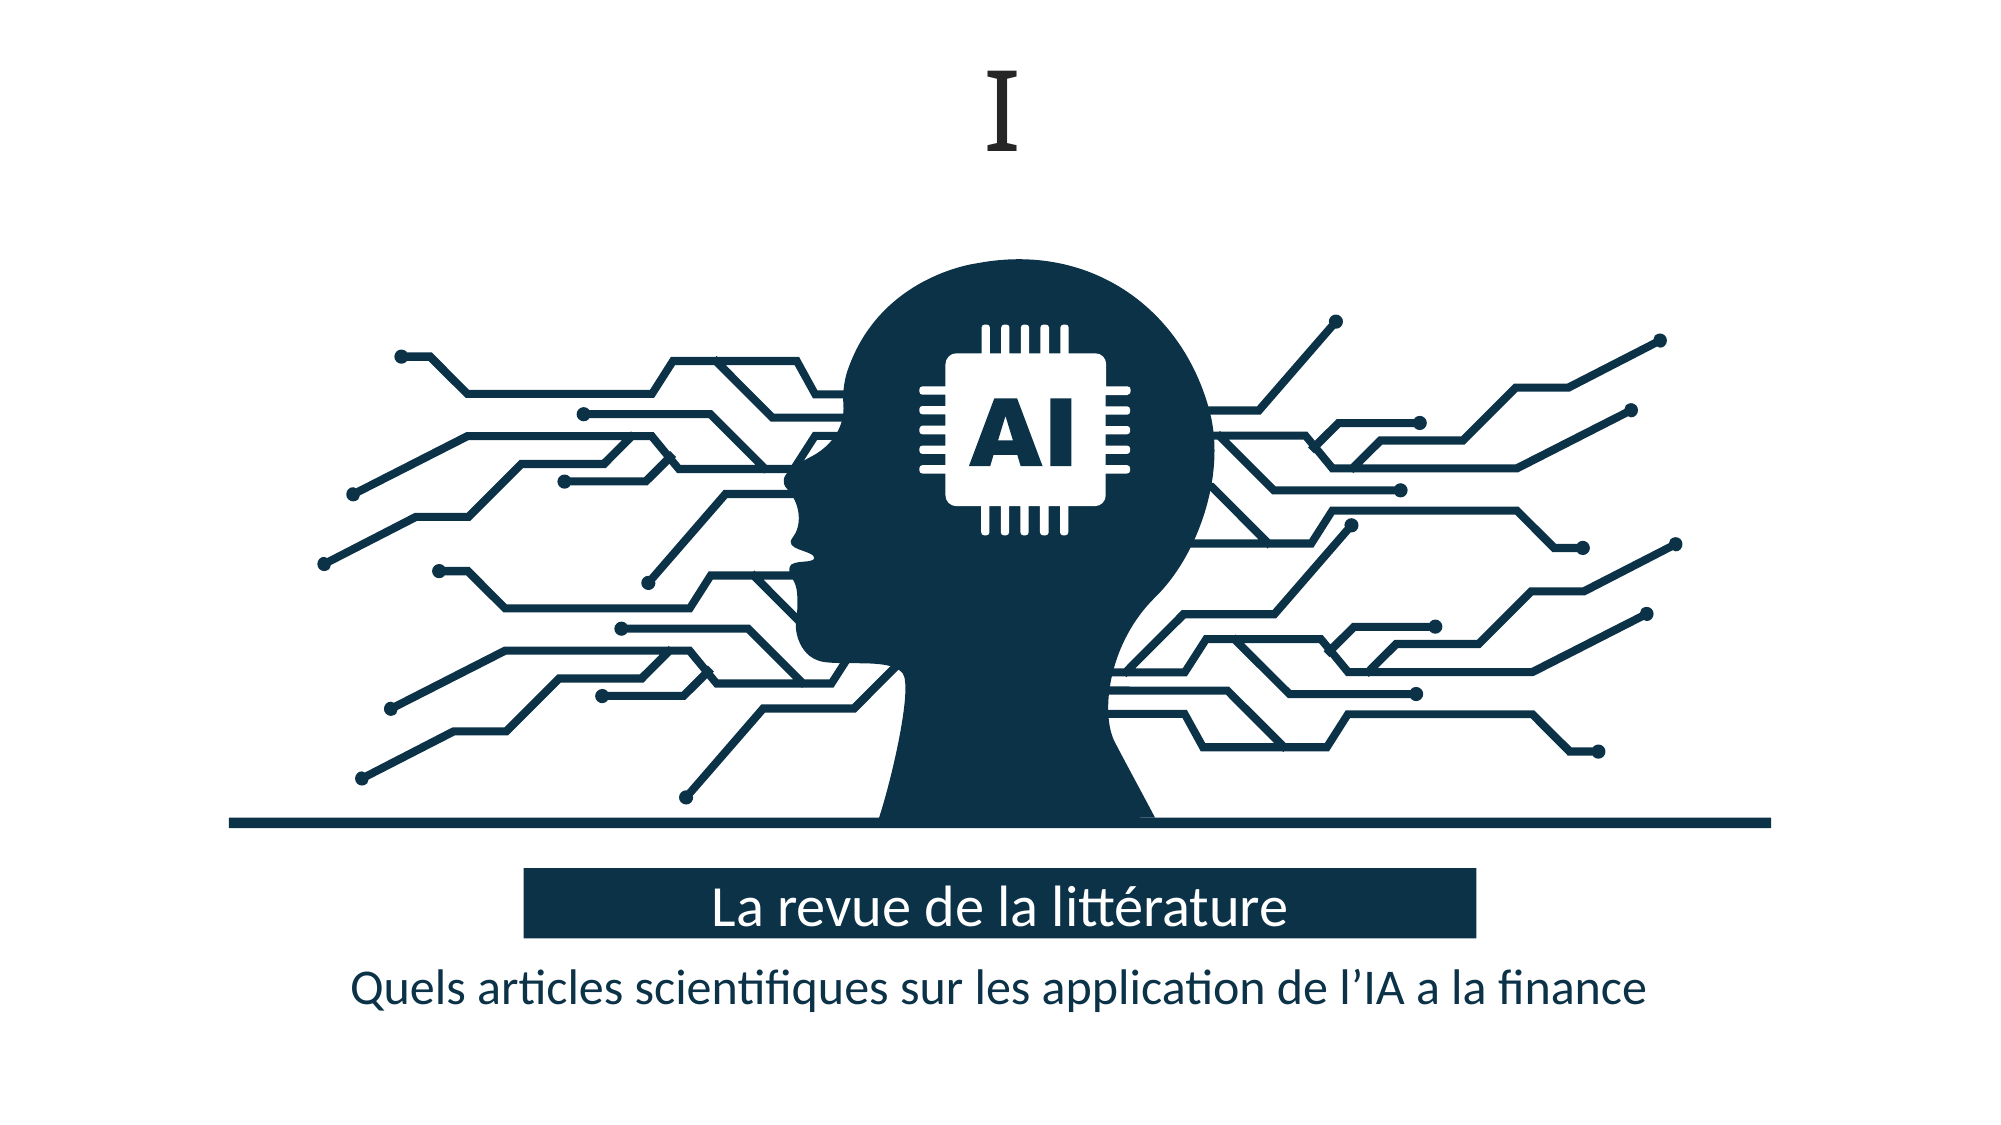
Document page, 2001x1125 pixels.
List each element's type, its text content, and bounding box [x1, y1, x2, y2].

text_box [228, 259, 1772, 829]
text_box Quels articles scientifiques sur les application de l’IA a la finance [307, 947, 1691, 995]
list I [53, 55, 1952, 175]
text_box You can simply impress your audience and add a unique zing and appeal to your Presentations. Get a modern PowerPoint Presentation that is beautifully designed. I hope and I believe that this Template will your Time, Money and Reputation. [156, 995, 1844, 1080]
text_box La revue de la littérature [523, 868, 1477, 939]
